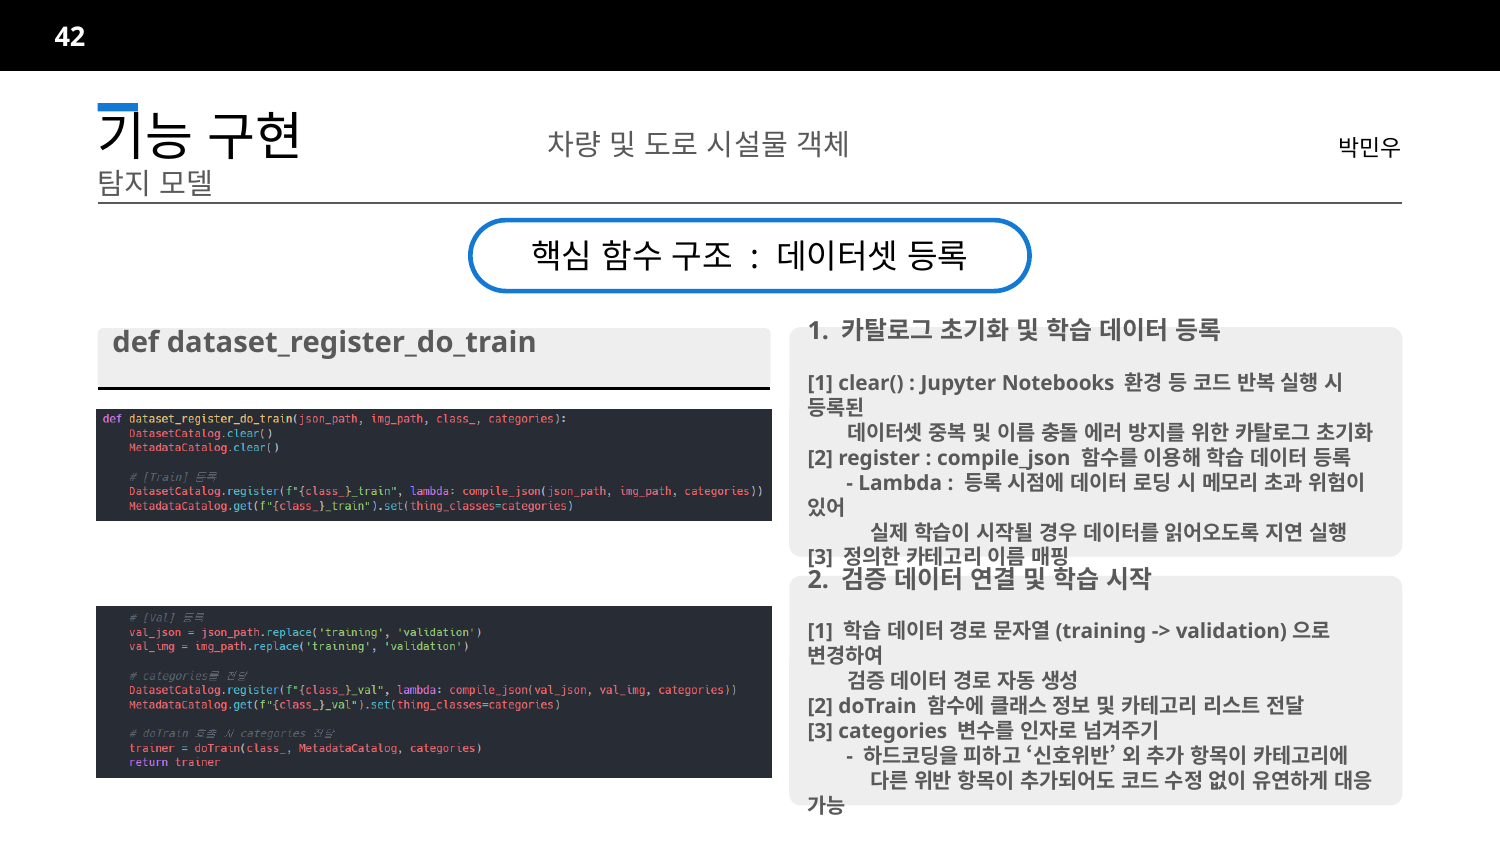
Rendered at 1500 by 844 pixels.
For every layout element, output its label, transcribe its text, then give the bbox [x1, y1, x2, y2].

text_box 기능 구현 차량 및 도로 시설물 객체 탐지 모델 [97, 111, 876, 192]
picture [95, 409, 773, 521]
text_box 핵심 함수 구조 : 데이터셋 등록 [470, 220, 1030, 292]
text_box [0, 0, 1500, 71]
text_box def dataset_register_do_train [97, 328, 771, 387]
text_box 2. 검증 데이터 연결 및 학습 시작 [1] 학습 데이터 경로 문자열(training -> validation)으로 변경하여 검증 데이터 경로 자동 생성 [2] doTrain 함수에 클래스 정보 및 카테고리 리스트 전달 [3] categories 변수를 인자로 넘겨주기 - 하드코딩을 피하고 ‘신호위반’ 외 추가 항목이 카테고리에 다른 위반 항목이 추가되어도 코드 수정 없이 유연하게 대응 가능 [789, 575, 1403, 806]
text_box 박민우 [1087, 106, 1403, 188]
text_box 1. 카탈로그 초기화 및 학습 데이터 등록 [1] clear() : Jupyter Notebooks 환경 등 코드 반복 실행 시 등록된 데이터셋 중복 및 이름 충돌 에러 방지를 위한 카탈로그 초기화 [2] register : compile_json 함수를 이용해 학습 데이터 등록 - Lambda : 등록 시점에 데이터 로딩 시 메모리 초과 위험이 있어 실제 학습이 시작될 경우 데이터를 읽어오도록 지연 실행 [3] 정의한 카테고리 이름 매핑 [789, 327, 1403, 557]
picture [95, 606, 773, 779]
text_box 42 [39, 11, 127, 60]
text_box [97, 103, 138, 111]
